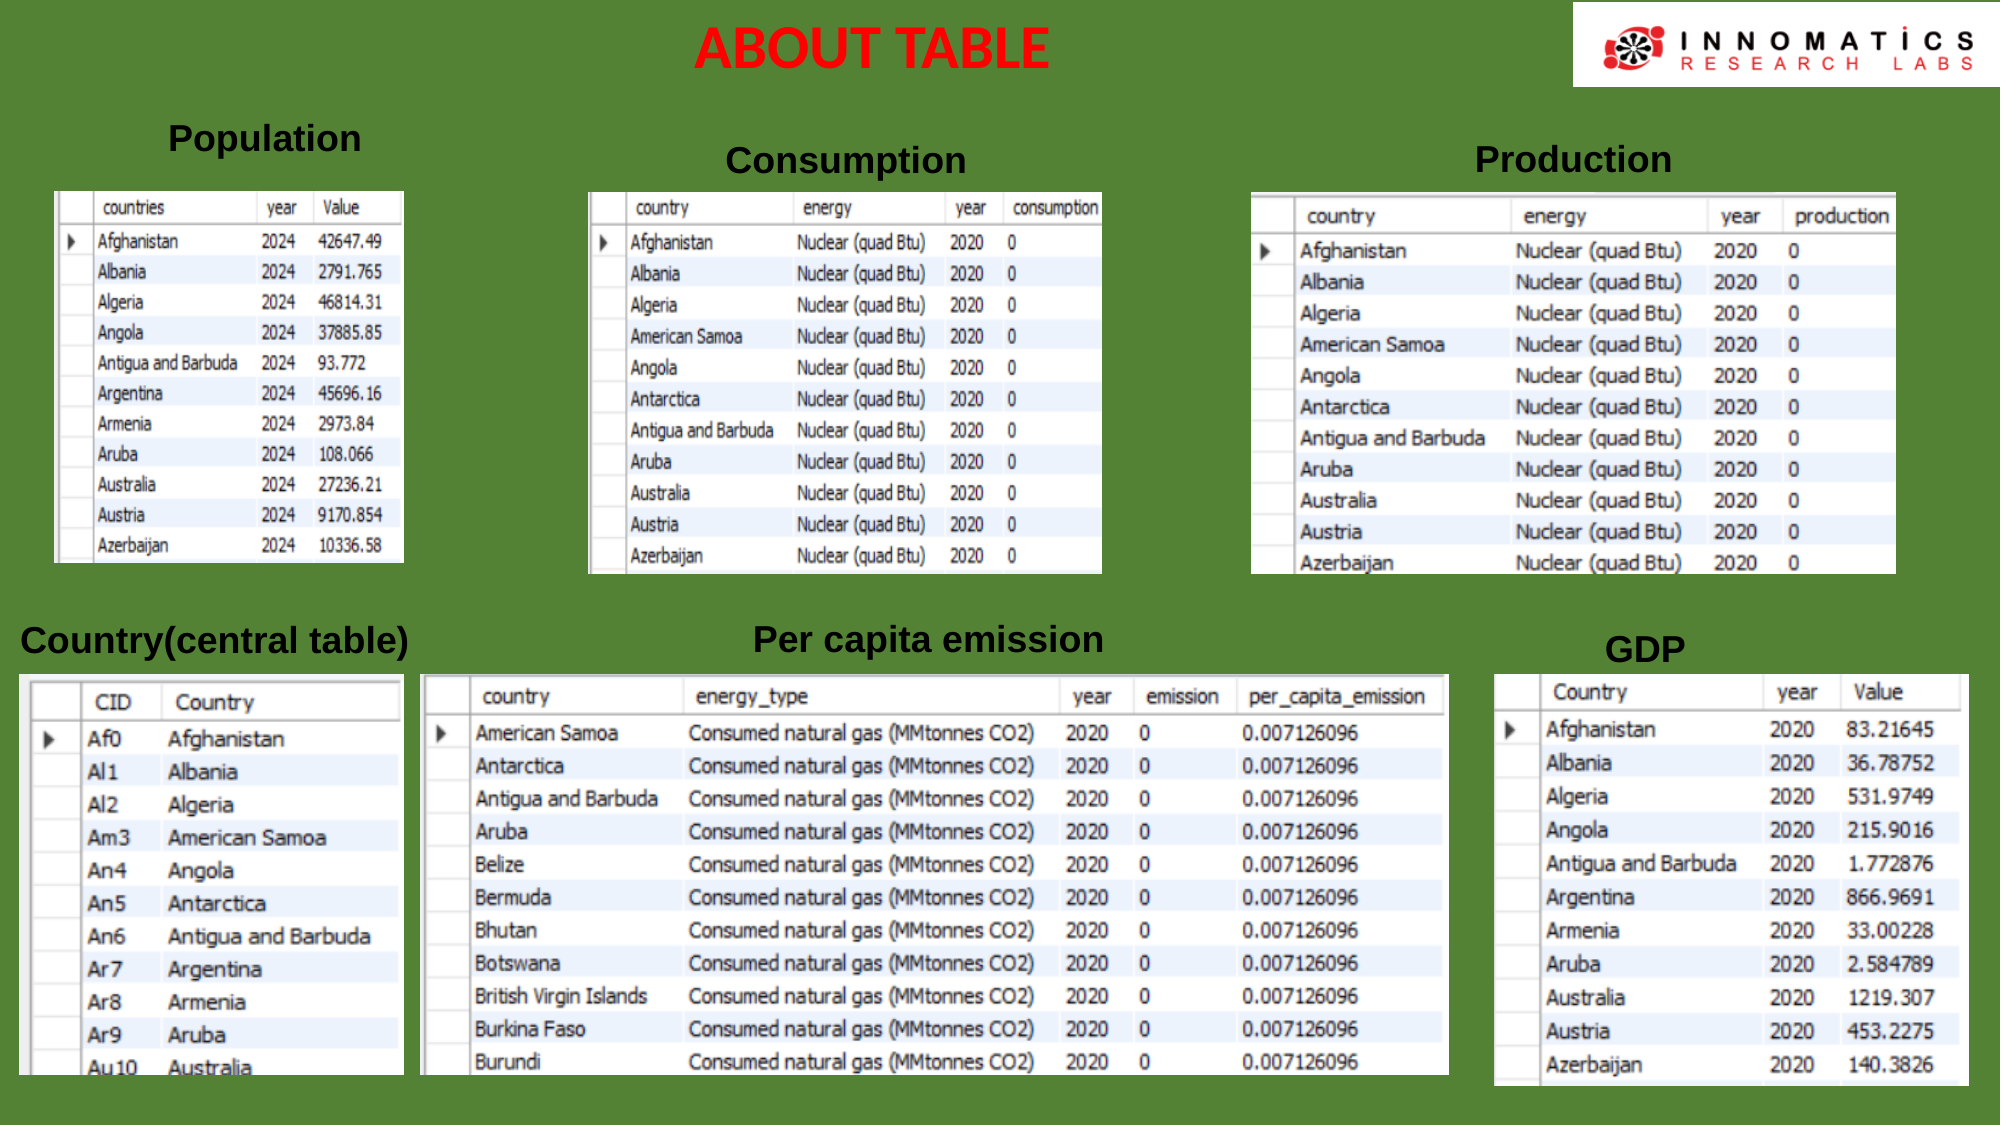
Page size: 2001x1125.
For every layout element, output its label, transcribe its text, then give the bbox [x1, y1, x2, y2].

text_box Per capita emission [738, 608, 1154, 668]
text_box Population [153, 106, 421, 167]
text_box Country(central table) [5, 609, 429, 669]
text_box Production [1460, 127, 1919, 187]
text_box Consumption [710, 128, 1138, 189]
picture [588, 192, 1102, 575]
text_box ABOUT TABLE [211, 6, 1531, 164]
picture [54, 191, 404, 563]
picture [420, 674, 1449, 1075]
picture [1251, 192, 1896, 575]
text_box GDP [1590, 617, 1919, 674]
picture [1573, 2, 2000, 87]
picture [19, 674, 404, 1075]
picture [1494, 674, 1969, 1086]
